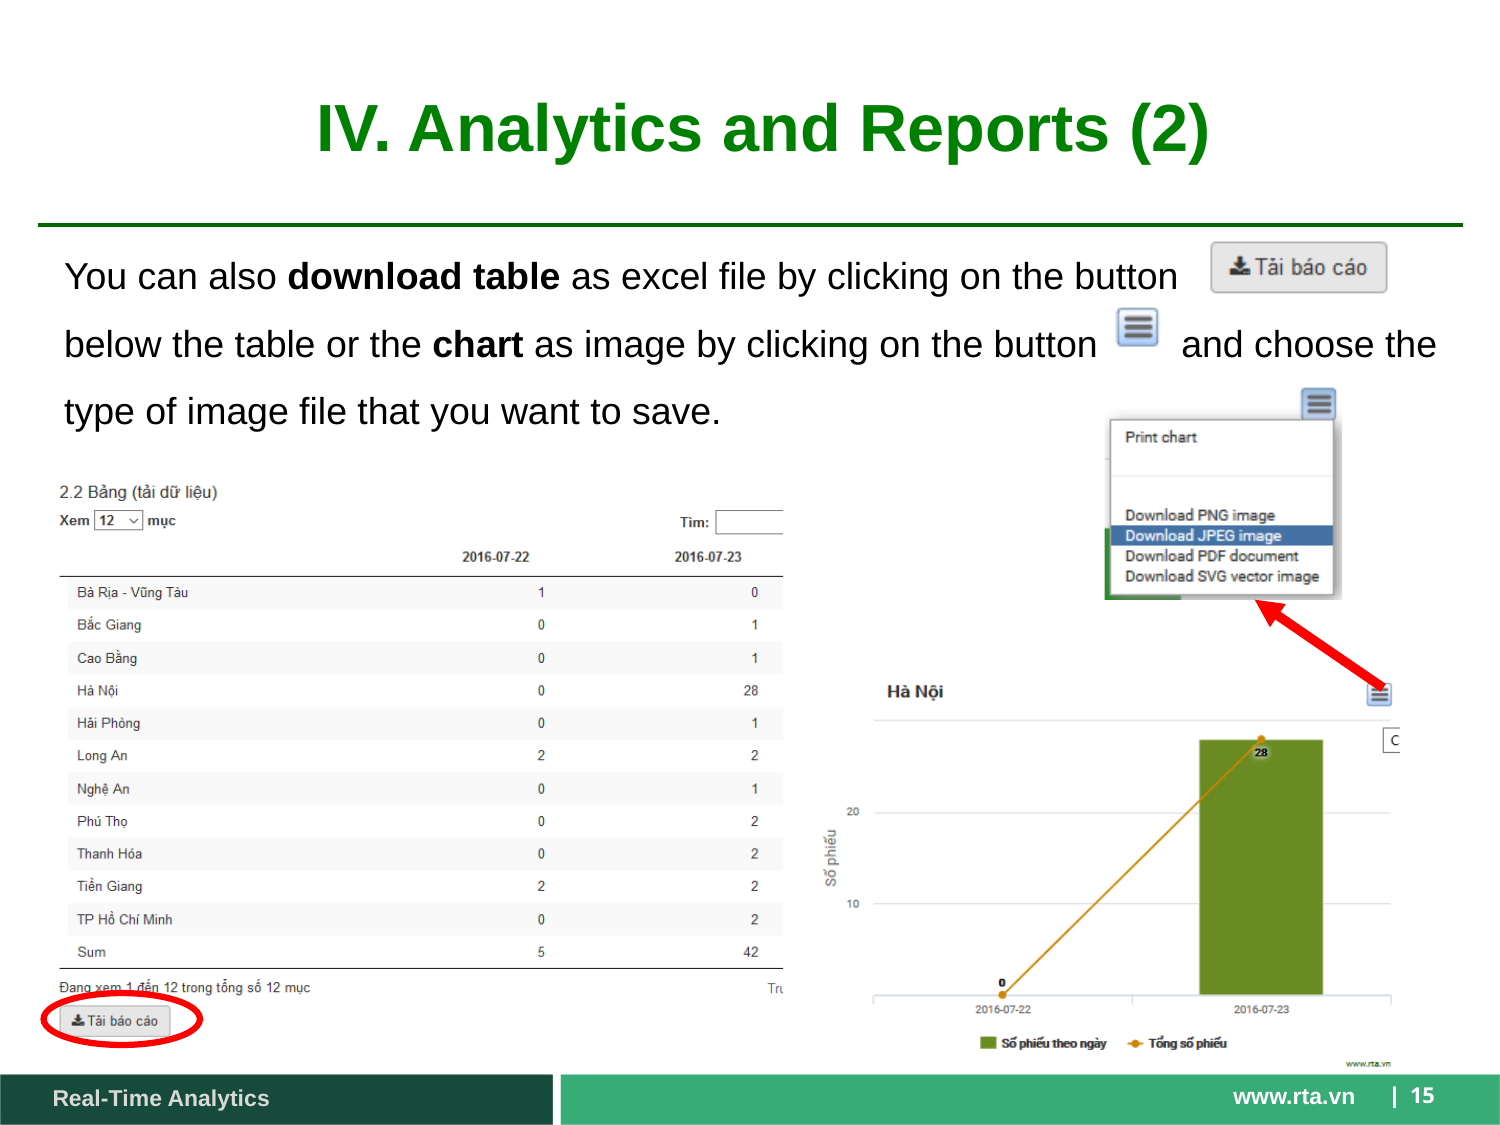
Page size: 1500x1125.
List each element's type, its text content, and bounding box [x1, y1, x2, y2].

title IV. Analytics and Reports (2) [124, 49, 1404, 201]
picture [43, 471, 784, 1051]
picture [1104, 386, 1343, 600]
picture [0, 1074, 1500, 1125]
picture [799, 665, 1401, 1067]
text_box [1254, 599, 1384, 689]
list You can also download table as excel file by clicking on the button below the table or the chart as image by clicking on the button and choose the type of image file that you want to save. [48, 221, 1464, 431]
slide_number 15 [1349, 1069, 1451, 1120]
picture [1109, 294, 1173, 358]
picture [1202, 232, 1404, 301]
